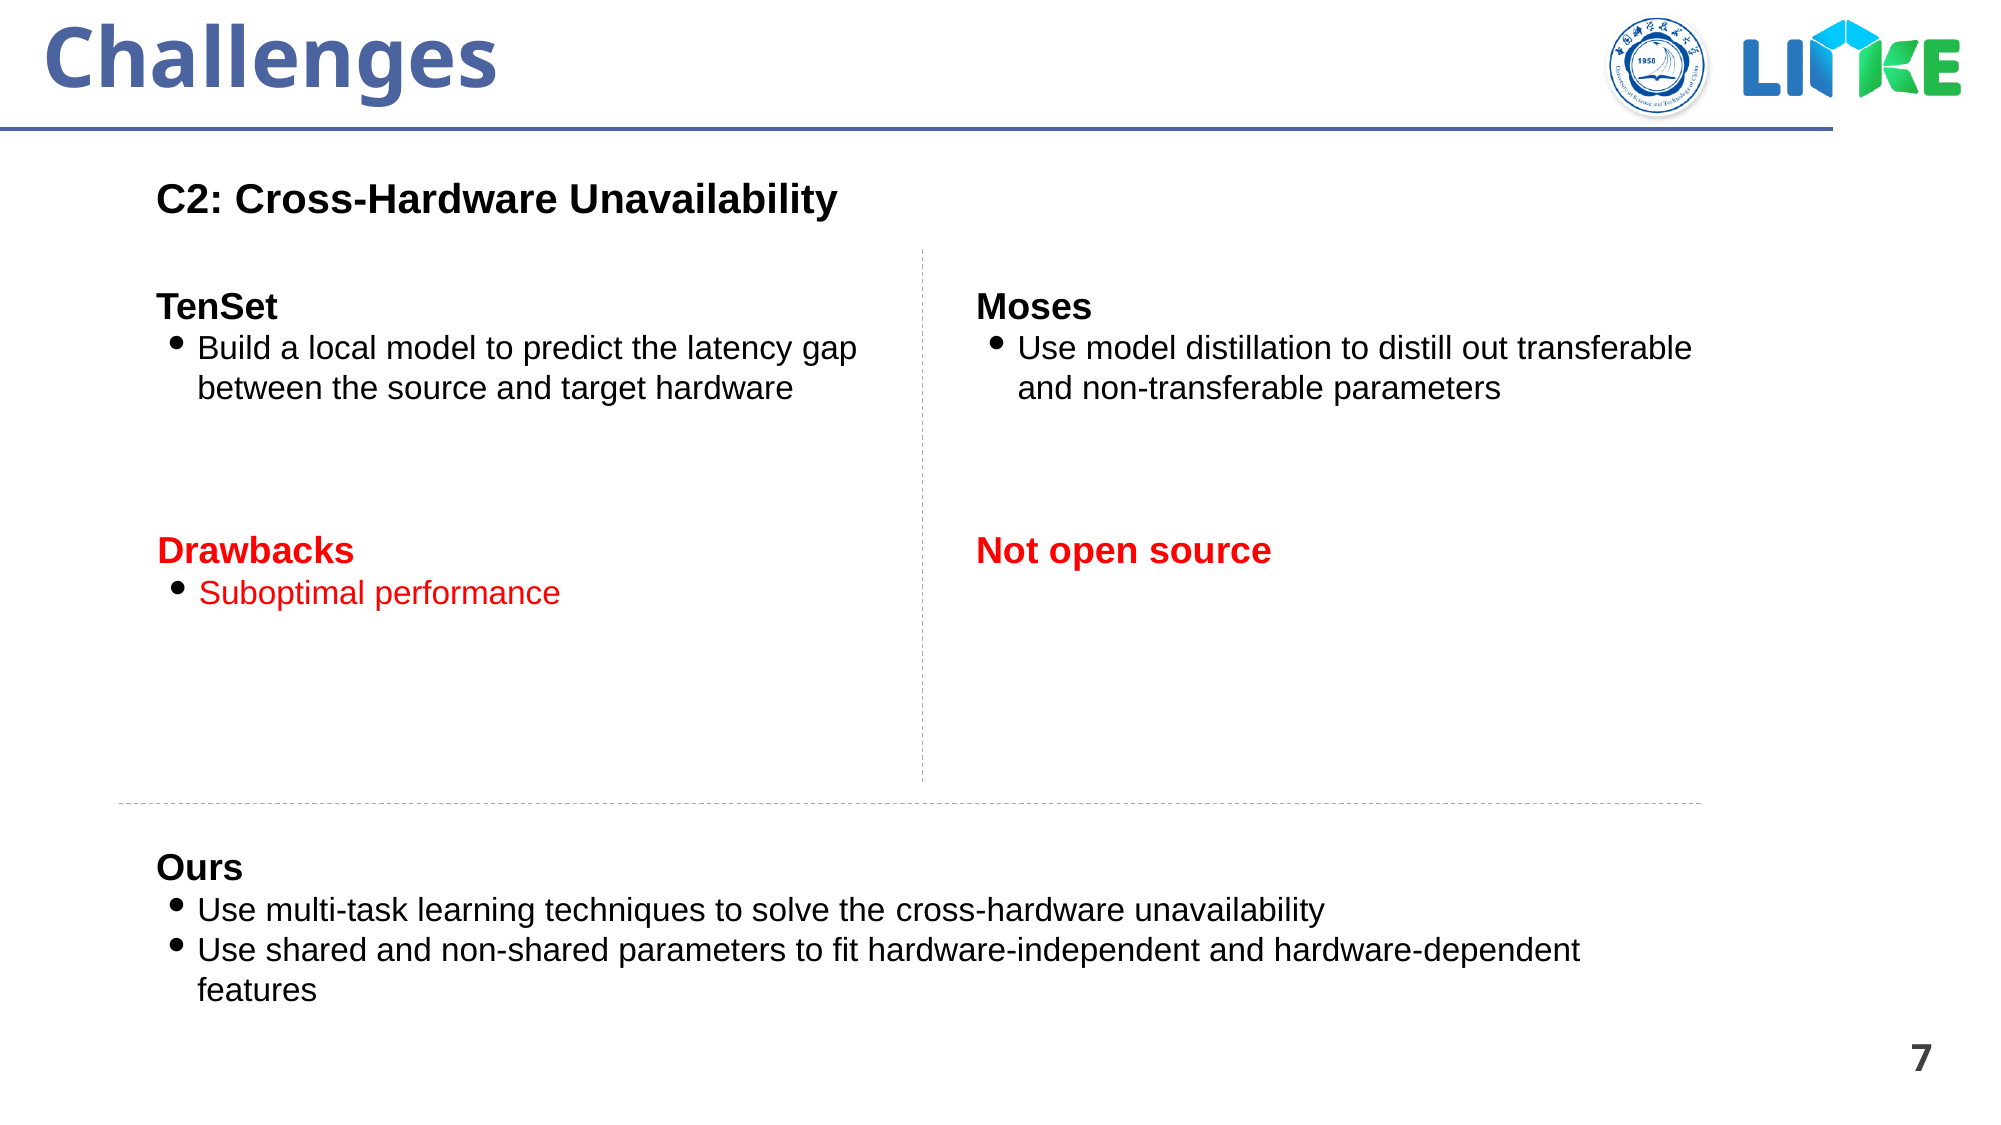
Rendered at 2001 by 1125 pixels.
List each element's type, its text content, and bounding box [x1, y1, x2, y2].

text_box TenSet Build a local model to predict the latency gap between the source and target hardware [141, 274, 908, 414]
text_box C2: Cross-Hardware Unavailability [141, 164, 908, 230]
text_box Moses Use model distillation to distill out transferable and non-transferable parameters [961, 274, 1728, 414]
text_box Not open source [961, 518, 1728, 579]
title Challenges [27, 0, 1703, 122]
text_box Drawbacks Suboptimal performance [142, 518, 909, 619]
text_box Ours Use multi-task learning techniques to solve the cross-hardware unavailability Use shared and non-shared parameters to fit hardware-independent and hardware-dependent features [141, 835, 1703, 1015]
slide_number 7 [1833, 1029, 1948, 1090]
picture [1703, 6, 1971, 122]
